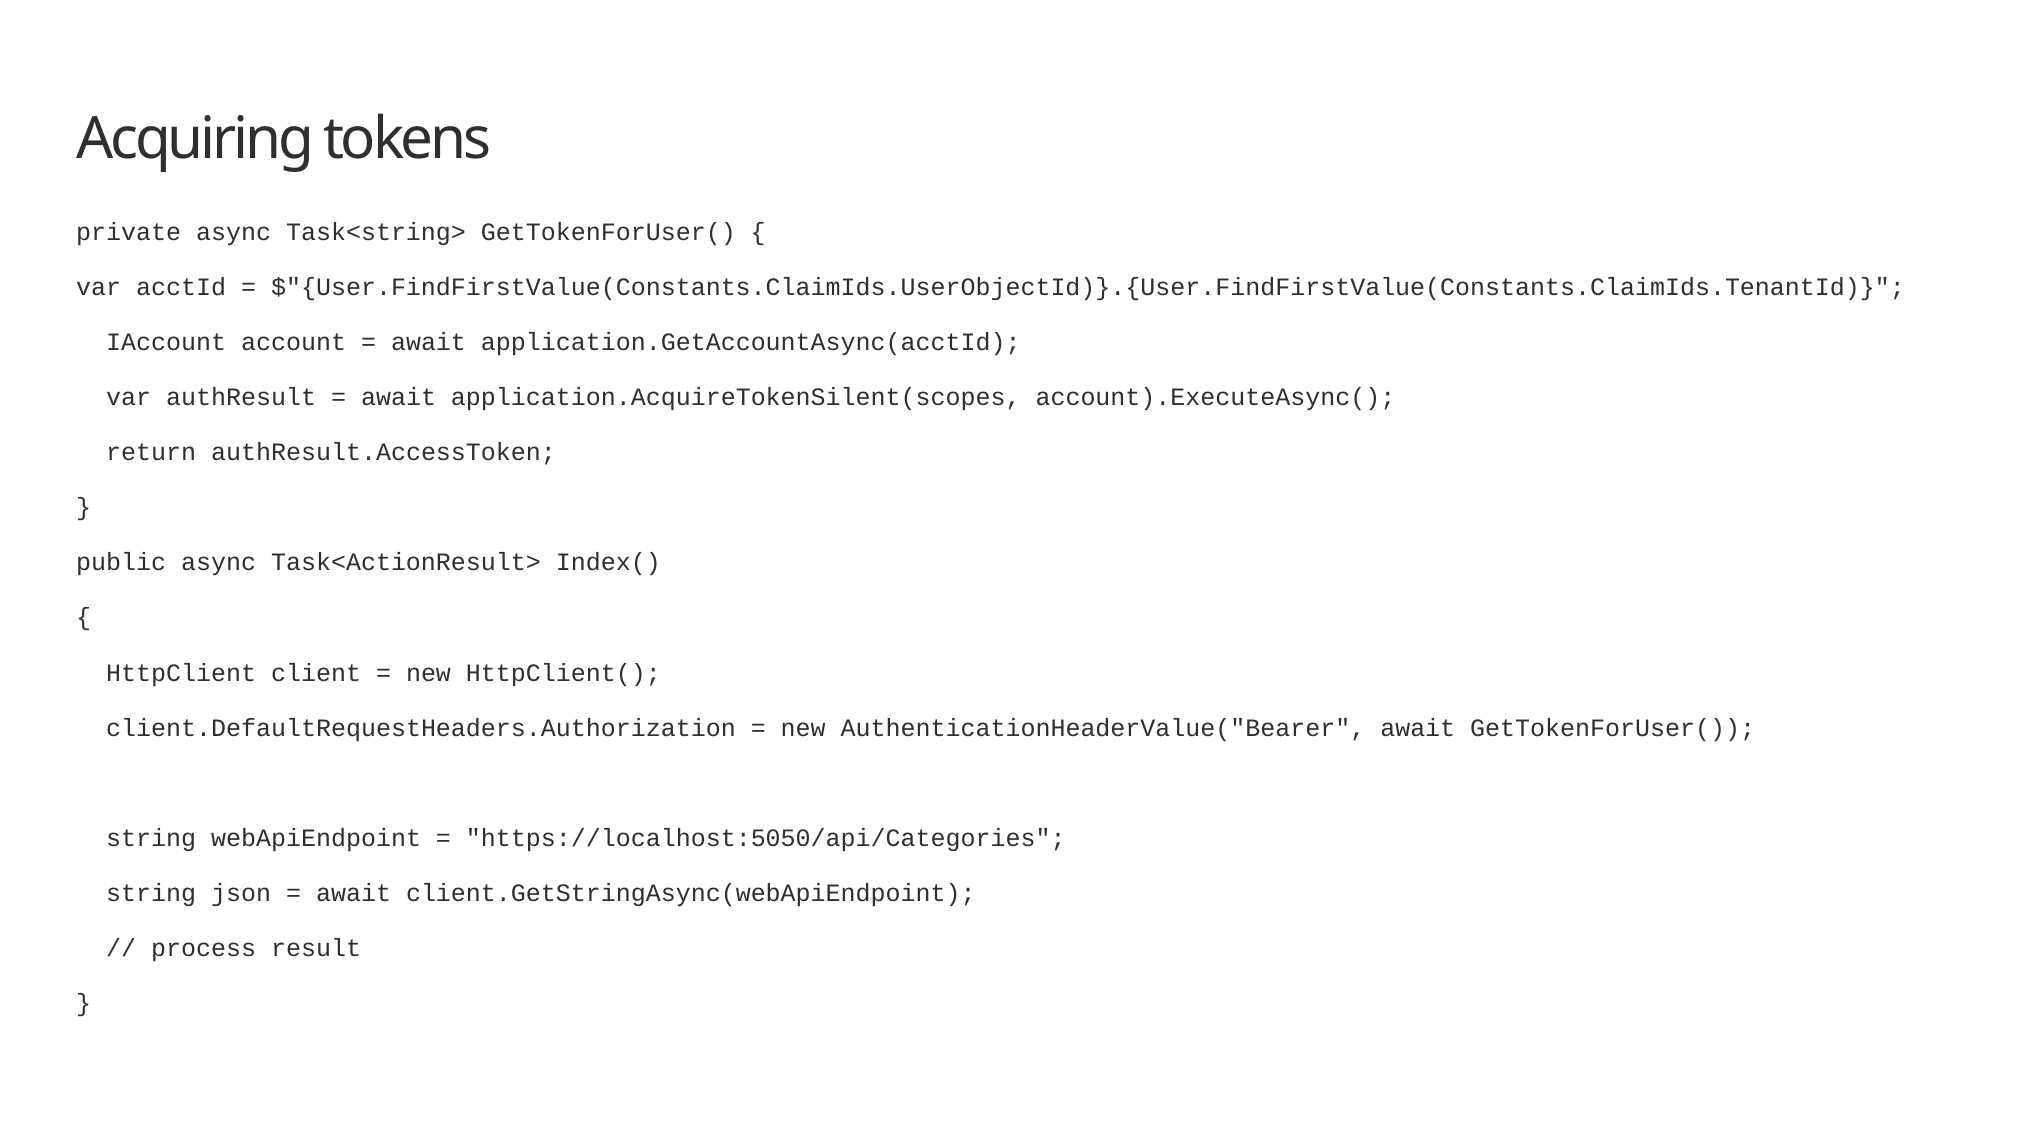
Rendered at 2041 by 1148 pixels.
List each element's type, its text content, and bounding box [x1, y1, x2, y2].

title Acquiring tokens [76, 103, 1969, 172]
list private async Task<string> GetTokenForUser() { var acctId = $"{User.FindFirstValue(Constants.ClaimIds.UserObjectId)}.{User.FindFirstValue(Constants.ClaimIds.TenantId)}"; IAccount account = await application.GetAccountAsync(acctId); var authResult = await application.AcquireTokenSilent(scopes, account).ExecuteAsync(); return authResult.AccessToken; } public async Task<ActionResult> Index() { HttpClient client = new HttpClient(); client.DefaultRequestHeaders.Authorization = new AuthenticationHeaderValue("Bearer", await GetTokenForUser()); string webApiEndpoint = "https://localhost:5050/api/Categories"; string json = await client.GetStringAsync(webApiEndpoint); // process result } [76, 195, 1969, 1033]
